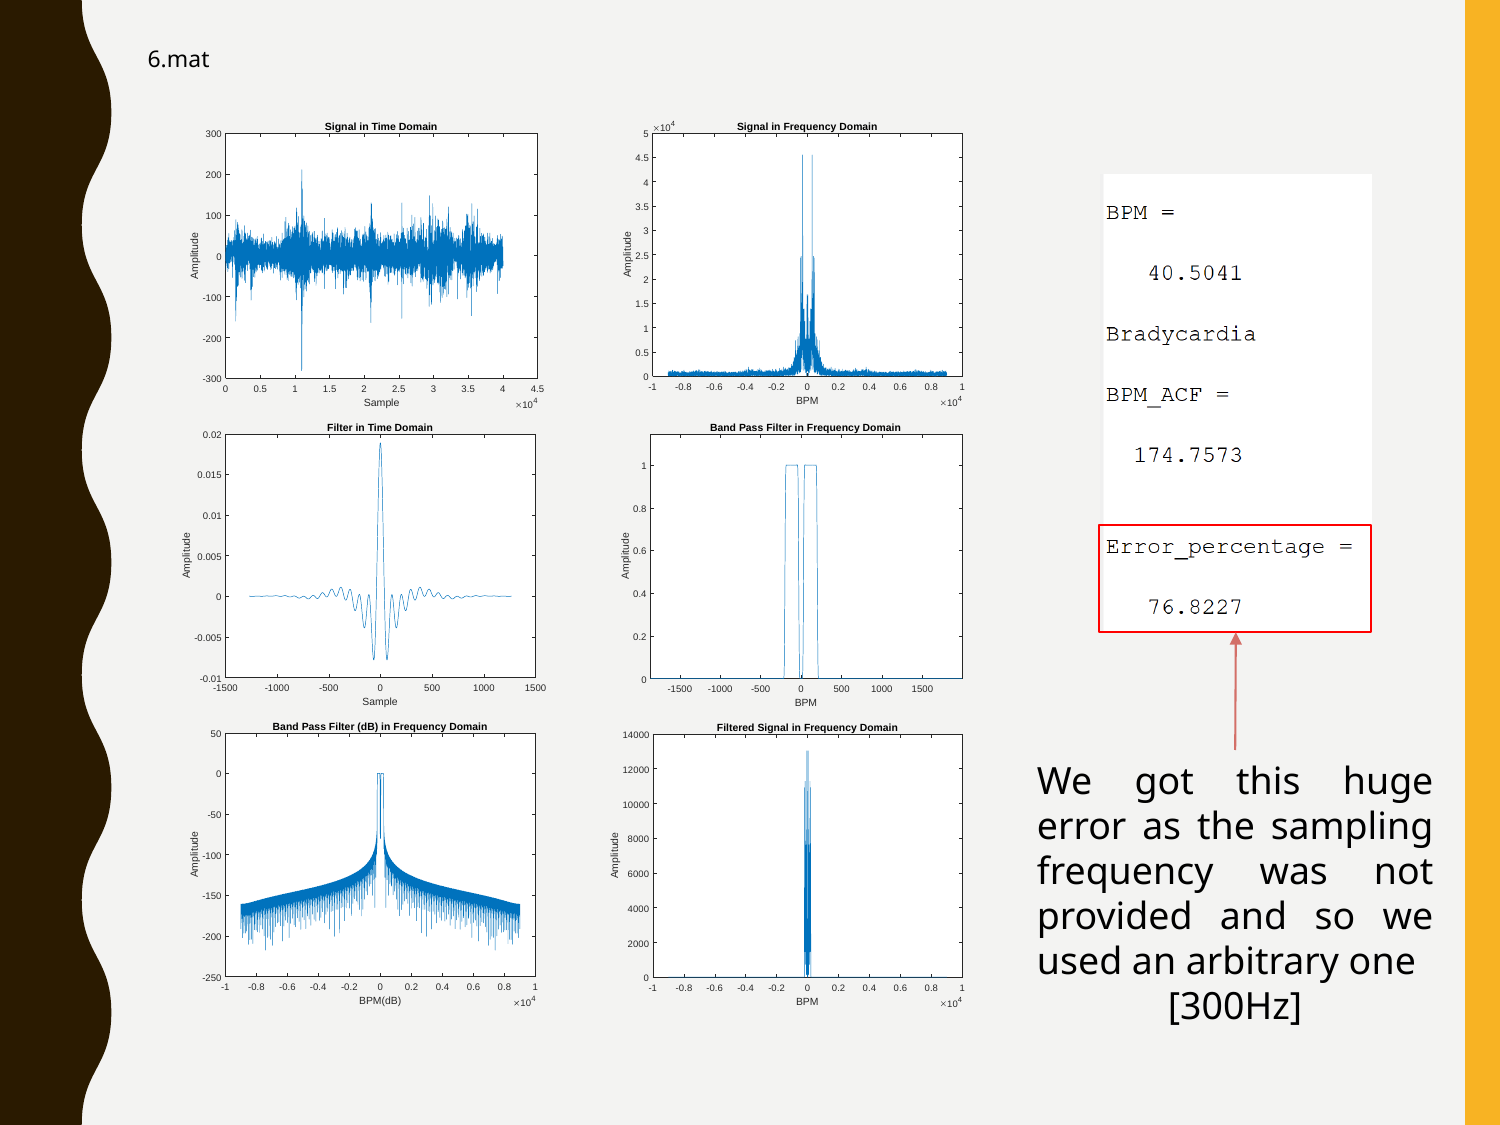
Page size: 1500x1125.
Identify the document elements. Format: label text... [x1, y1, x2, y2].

picture [1099, 174, 1372, 633]
picture [600, 110, 1000, 409]
text_box 6.mat [132, 37, 225, 80]
text_box We got this huge error as the sampling frequency was not provided and so we used an arbitrary one [300Hz] [1022, 749, 1449, 1035]
picture [173, 110, 576, 1010]
picture [598, 411, 1000, 1010]
